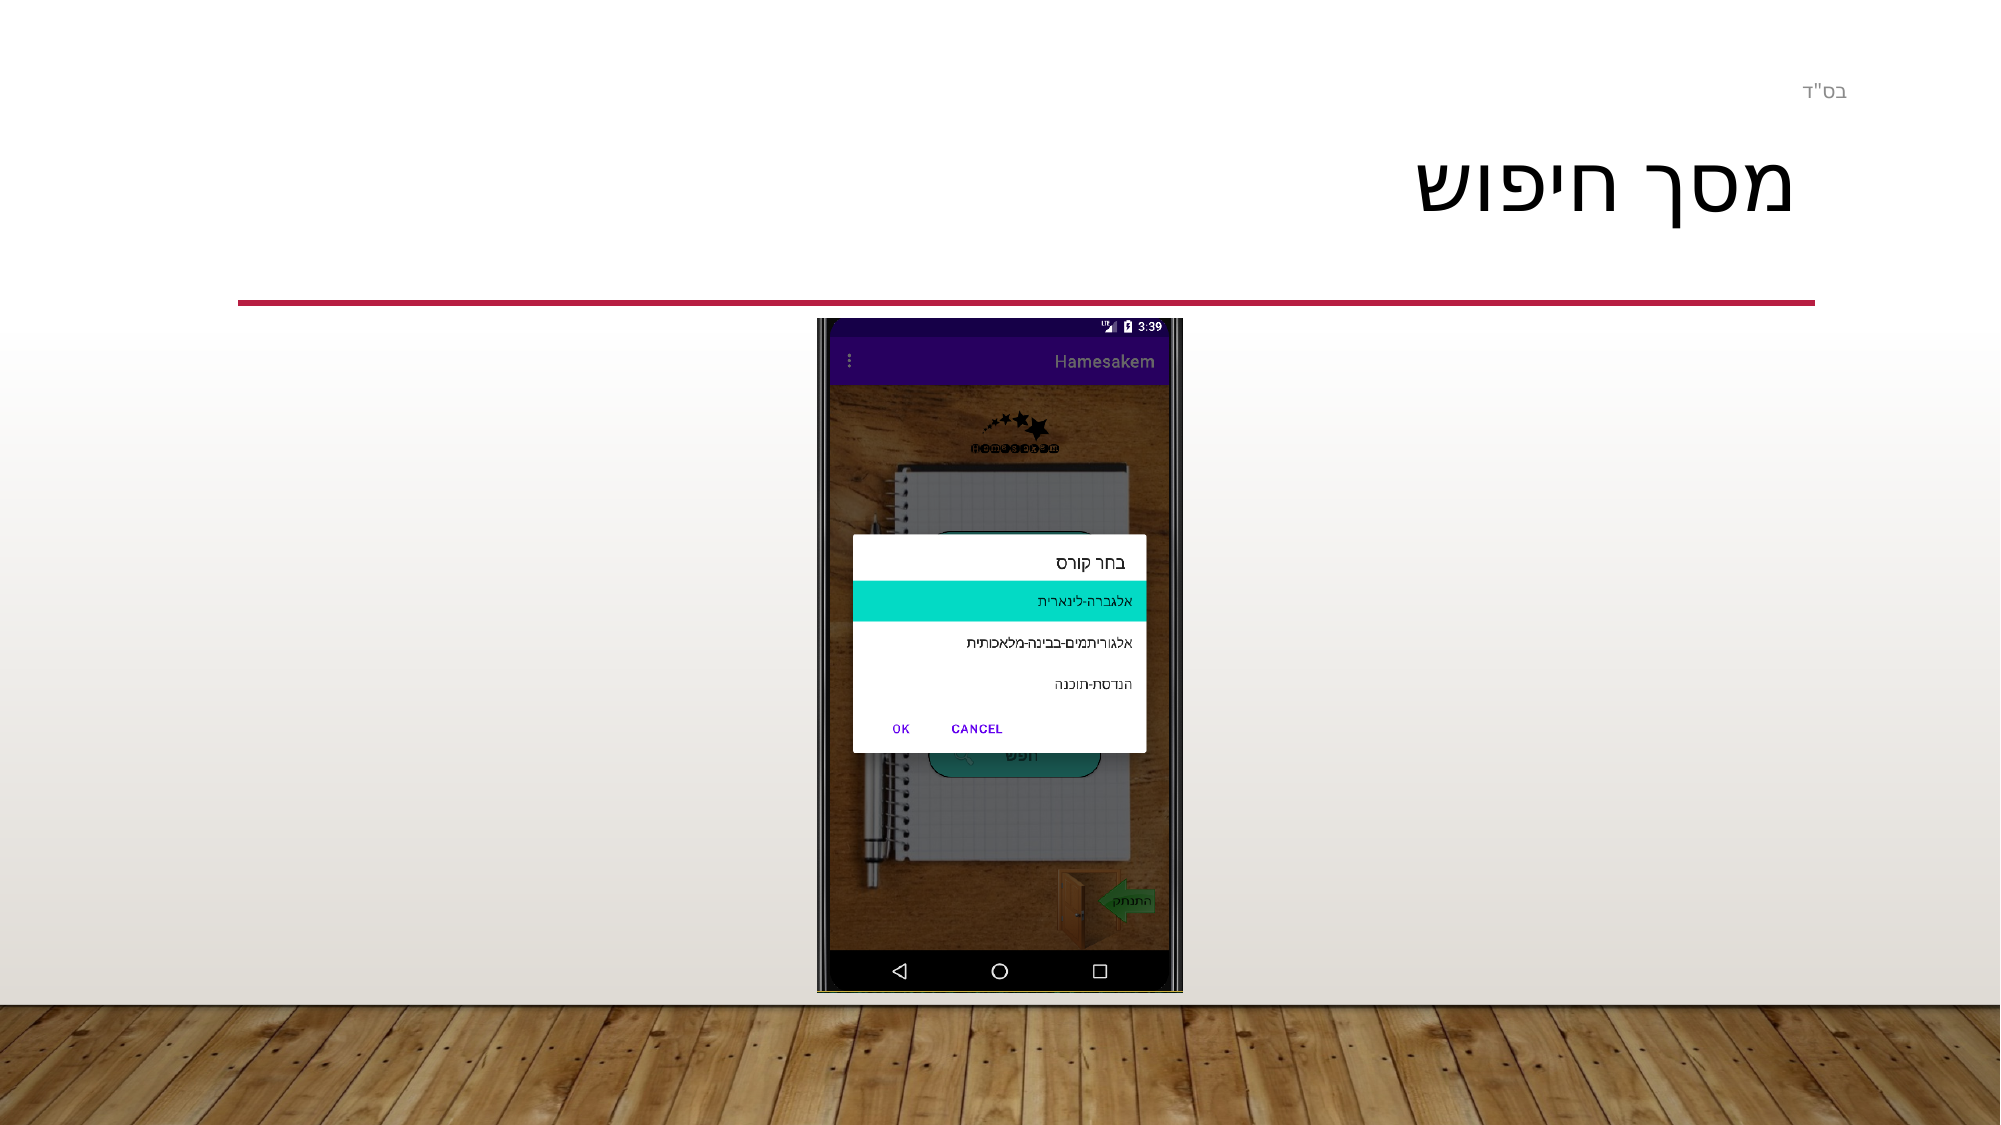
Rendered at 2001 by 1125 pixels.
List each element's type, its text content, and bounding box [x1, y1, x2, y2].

picture [0, 1005, 2000, 1125]
slide_number בס"ד [1412, 59, 1863, 120]
title מסך חיפוש [238, 131, 1814, 305]
picture [817, 318, 1183, 994]
